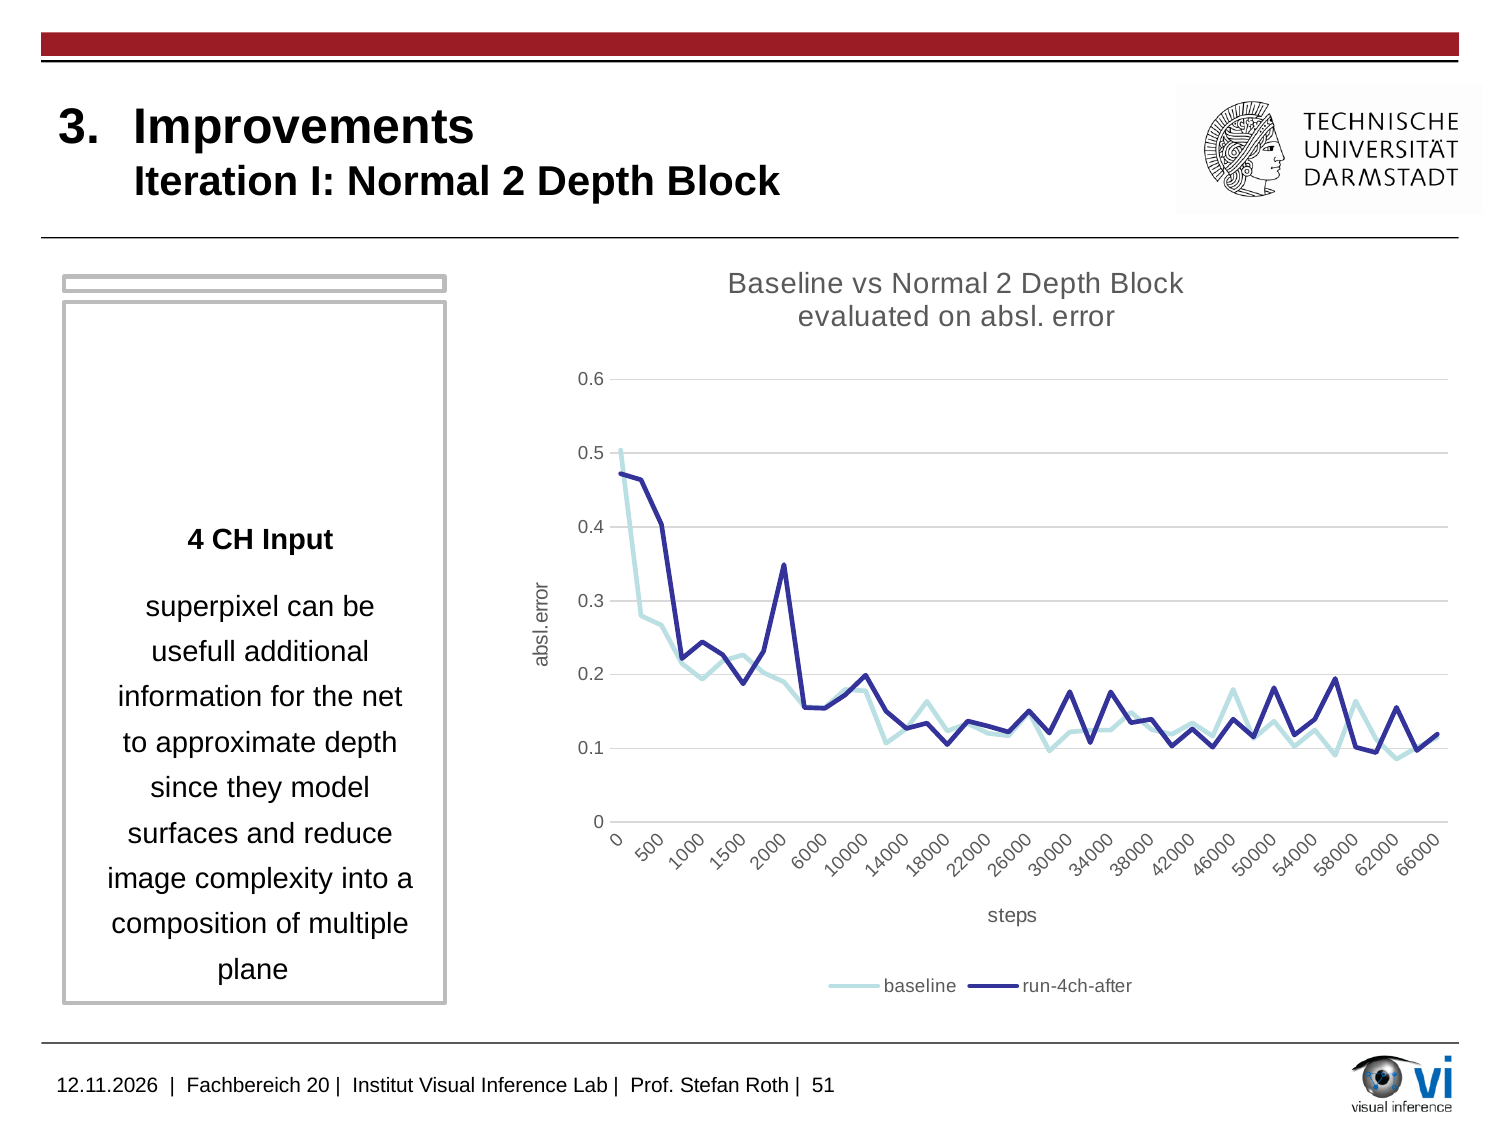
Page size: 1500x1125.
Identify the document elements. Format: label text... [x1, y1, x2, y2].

chart [495, 246, 1468, 1004]
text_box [63, 276, 446, 1004]
picture [1351, 1055, 1500, 1112]
picture [1175, 84, 1483, 214]
title Improvements Iteration I: Normal 2 Depth Block [58, 79, 1149, 218]
